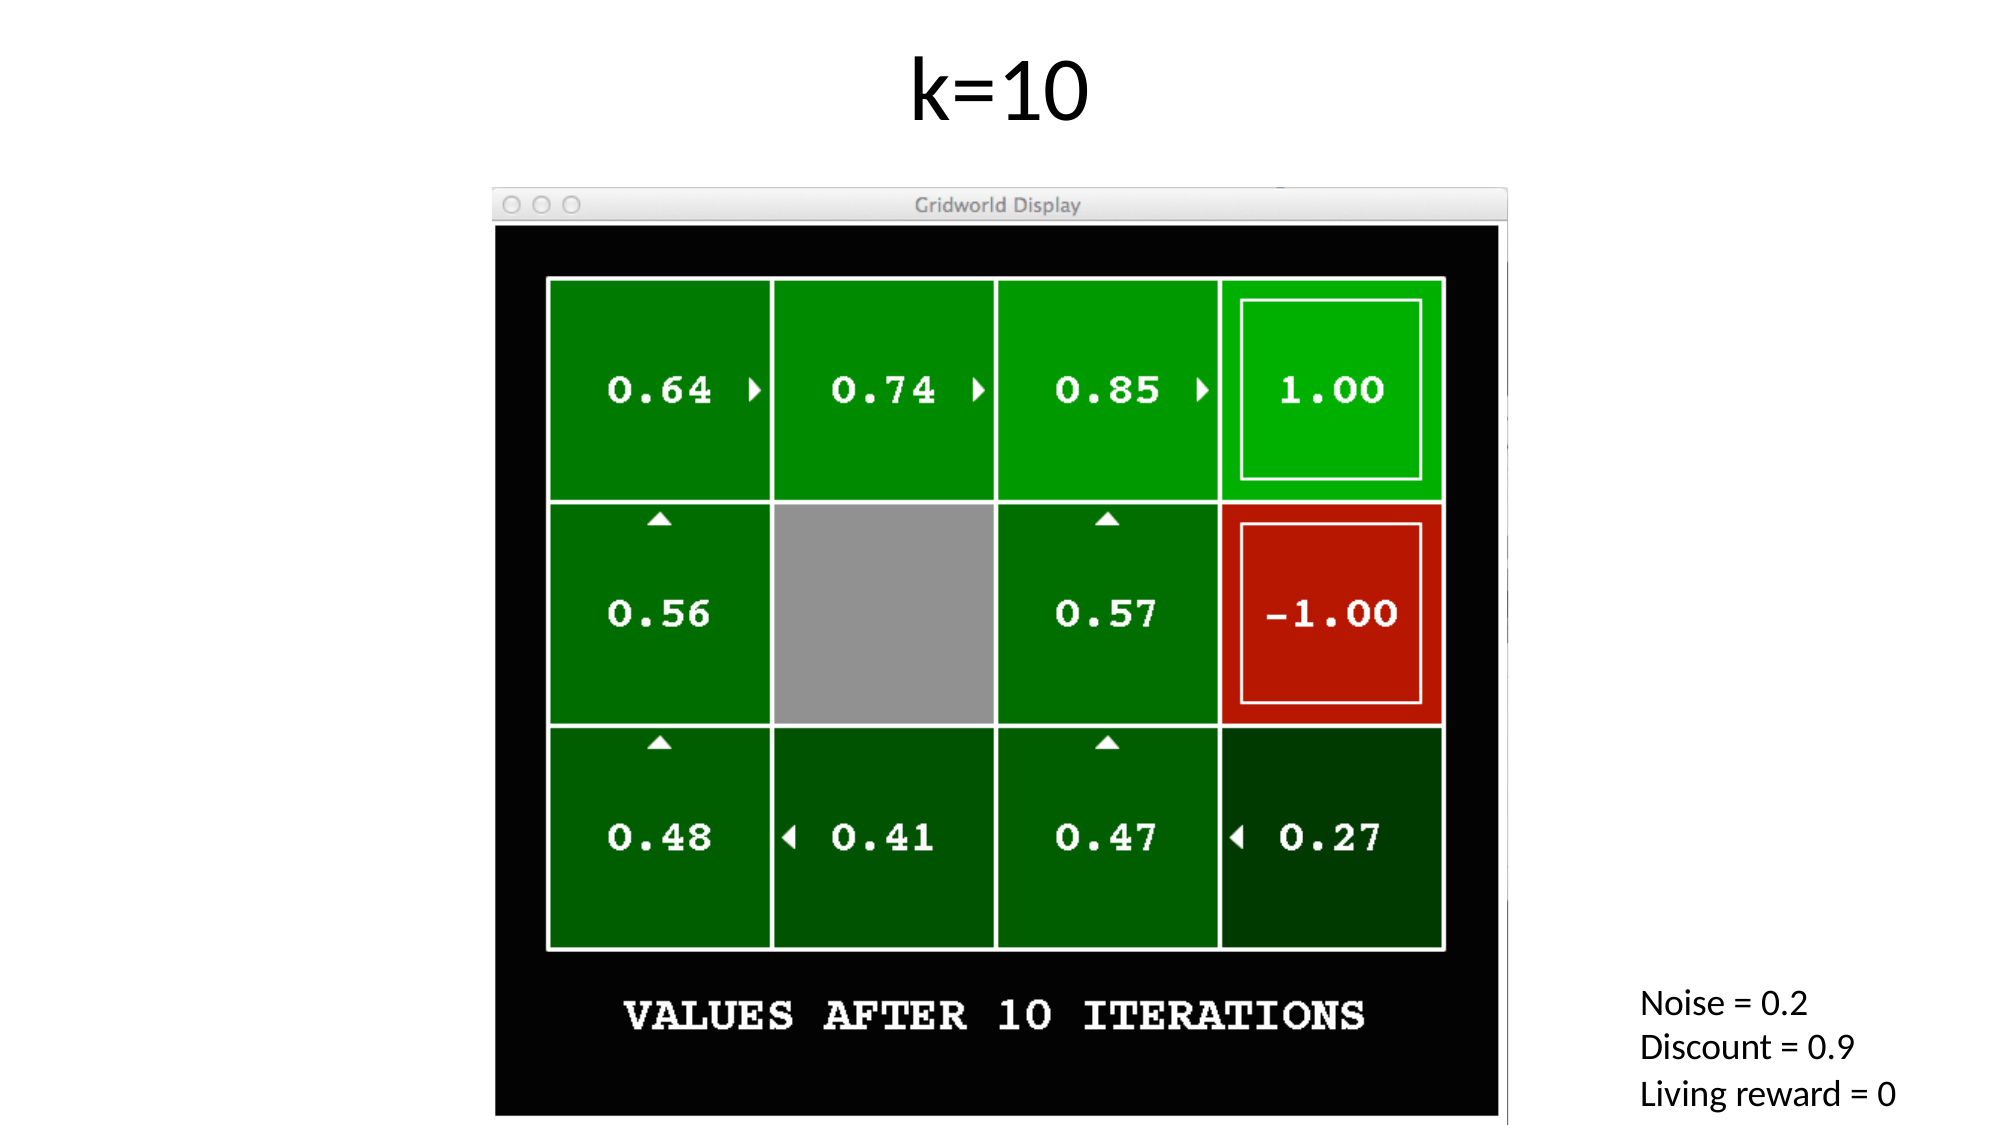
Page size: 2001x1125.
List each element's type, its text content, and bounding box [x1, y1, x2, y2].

text_box Noise = 0.2 Discount = 0.9 Living reward = 0 [1637, 978, 1901, 1114]
title k=10 [907, 28, 1093, 187]
text_box [491, 187, 1509, 1125]
